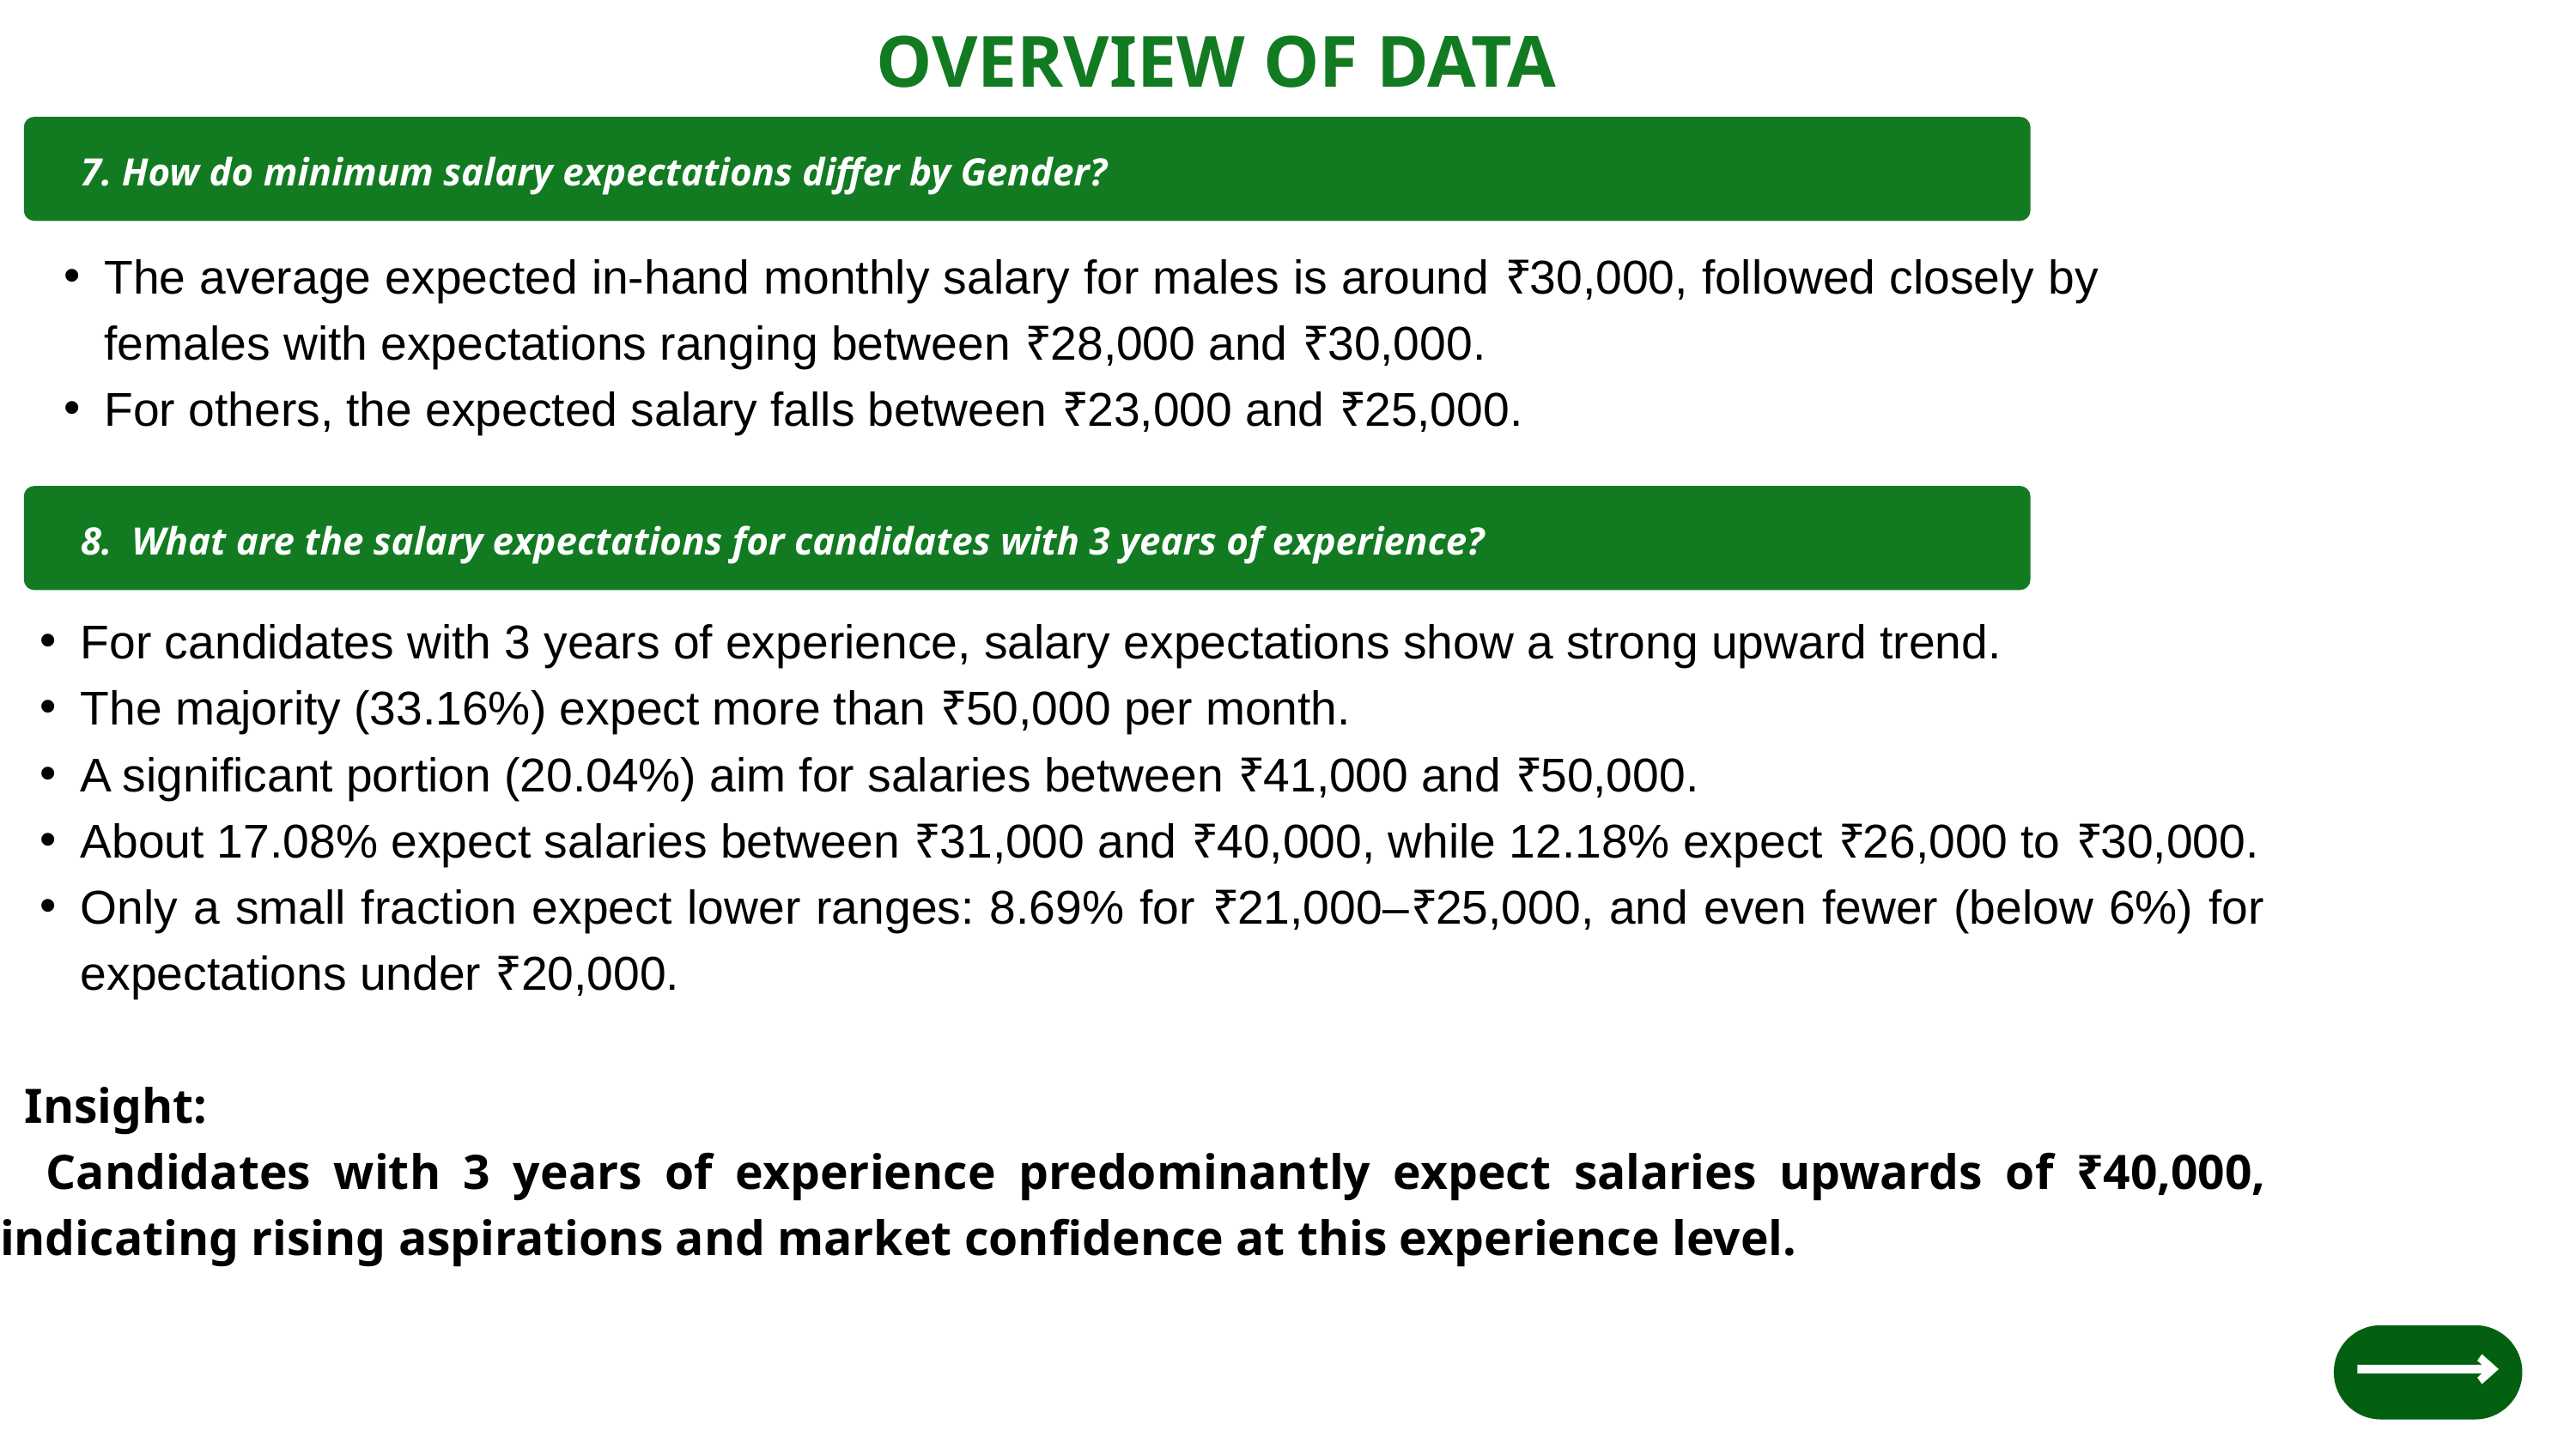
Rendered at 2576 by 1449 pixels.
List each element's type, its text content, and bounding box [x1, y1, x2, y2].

text_box For candidates with 3 years of experience, salary expectations show a strong upward trend. The majority (33.16%) expect more than ₹50,000 per month. A significant portion (20.04%) aim for salaries between ₹41,000 and ₹50,000. About 17.08% expect salaries between ₹31,000 and ₹40,000, while 12.18% expect ₹26,000 to ₹30,000. Only a small fraction expect lower ranges: 8.69% for ₹21,000–₹25,000, and even fewer (below 6%) for expectations under ₹20,000. Insight: Candidates with 3 years of experience predominantly expect salaries upwards of ₹40,000, indicating rising aspirations and market confidence at this experience level. [0, 602, 2268, 1265]
text_box OVERVIEW OF DATA [541, 2, 1892, 101]
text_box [23, 485, 2232, 591]
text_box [2333, 1325, 2523, 1420]
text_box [23, 116, 2232, 221]
text_box The average expected in-hand monthly salary for males is around ₹30,000, followed closely by females with expectations ranging between ₹28,000 and ₹30,000. For others, the expected salary falls between ₹23,000 and ₹25,000. [23, 236, 2102, 436]
